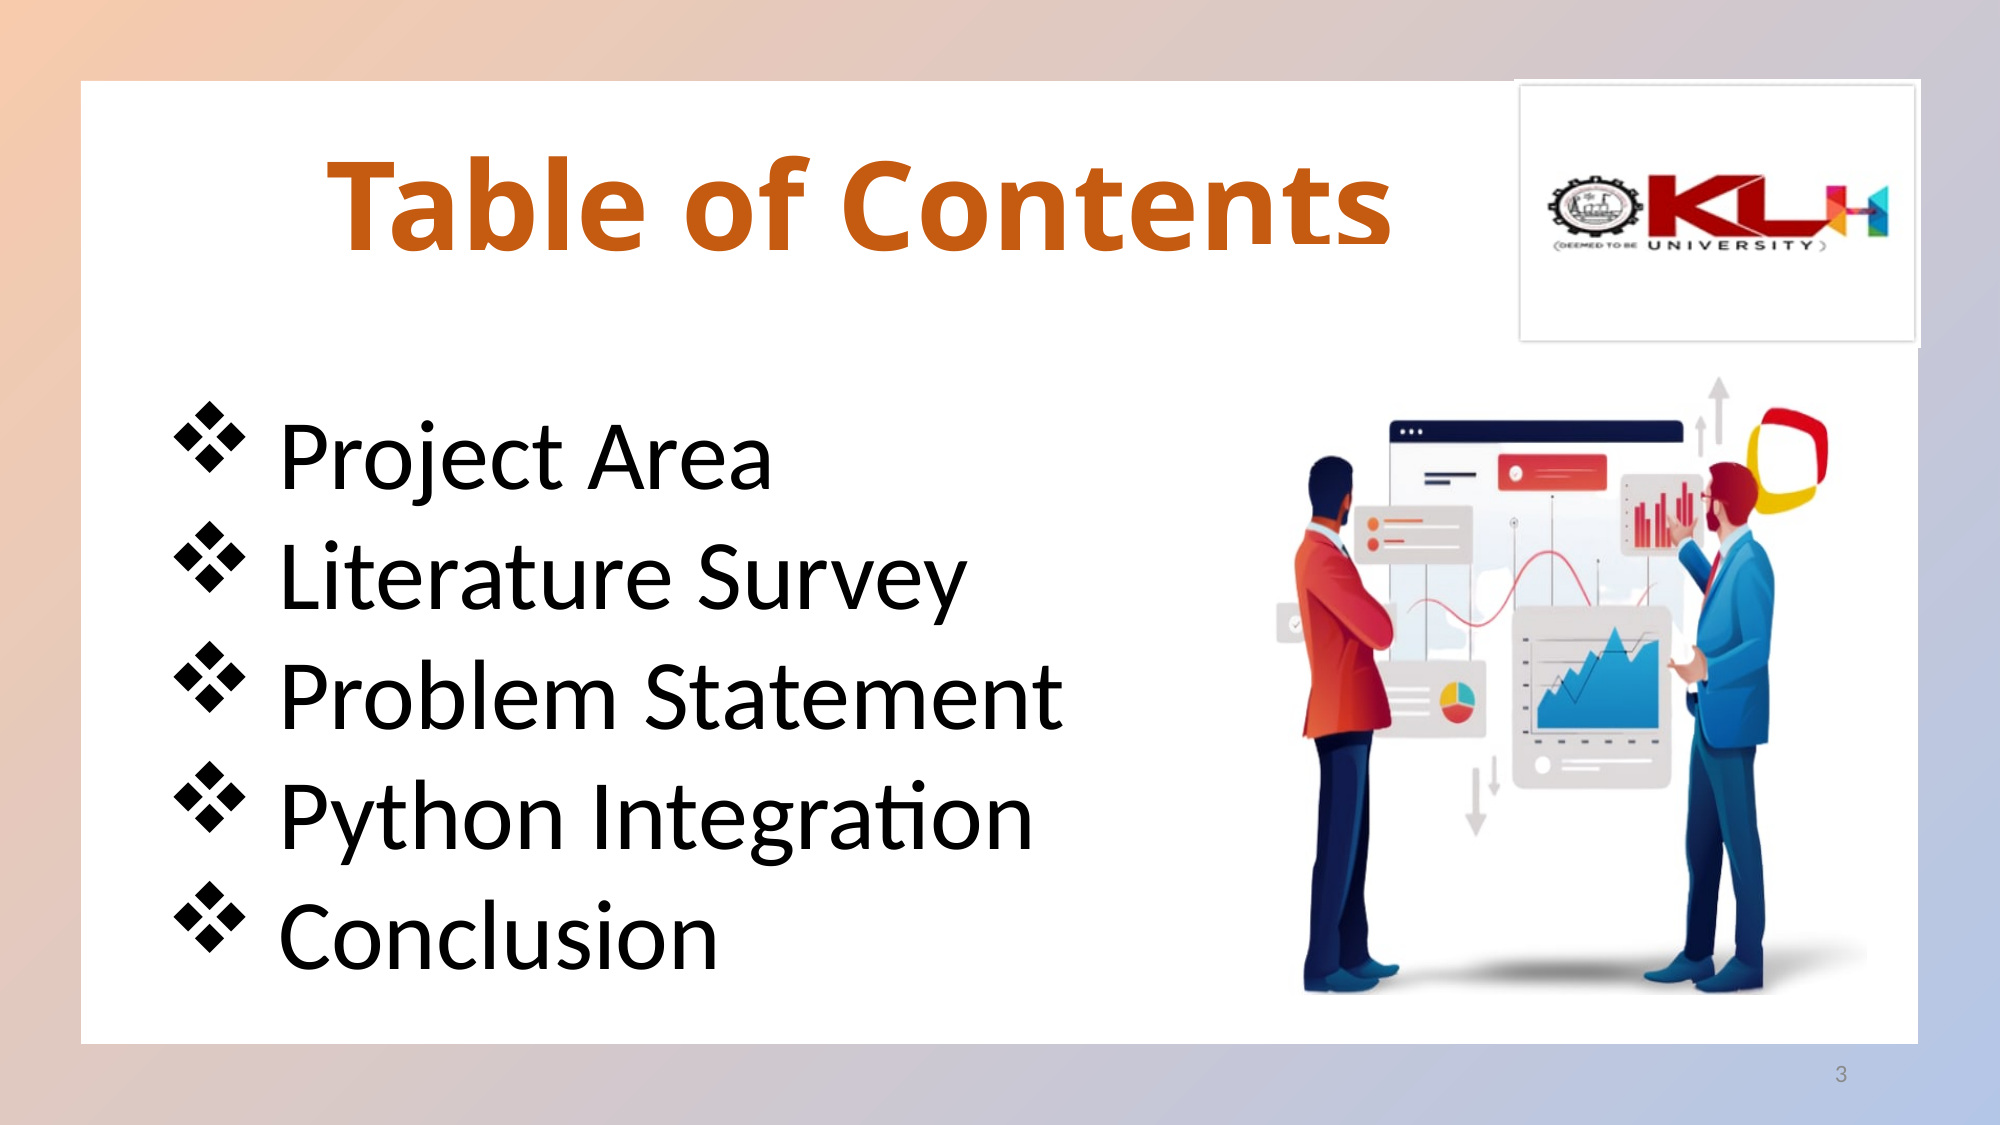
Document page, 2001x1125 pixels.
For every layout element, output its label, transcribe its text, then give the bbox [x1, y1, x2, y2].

slide_number 3 [1412, 1042, 1863, 1103]
picture [1238, 79, 1921, 995]
text_box Project Area Literature Survey Problem Statement Python Integration Conclusion [150, 382, 1253, 997]
list Table of Contents [310, 136, 1448, 292]
